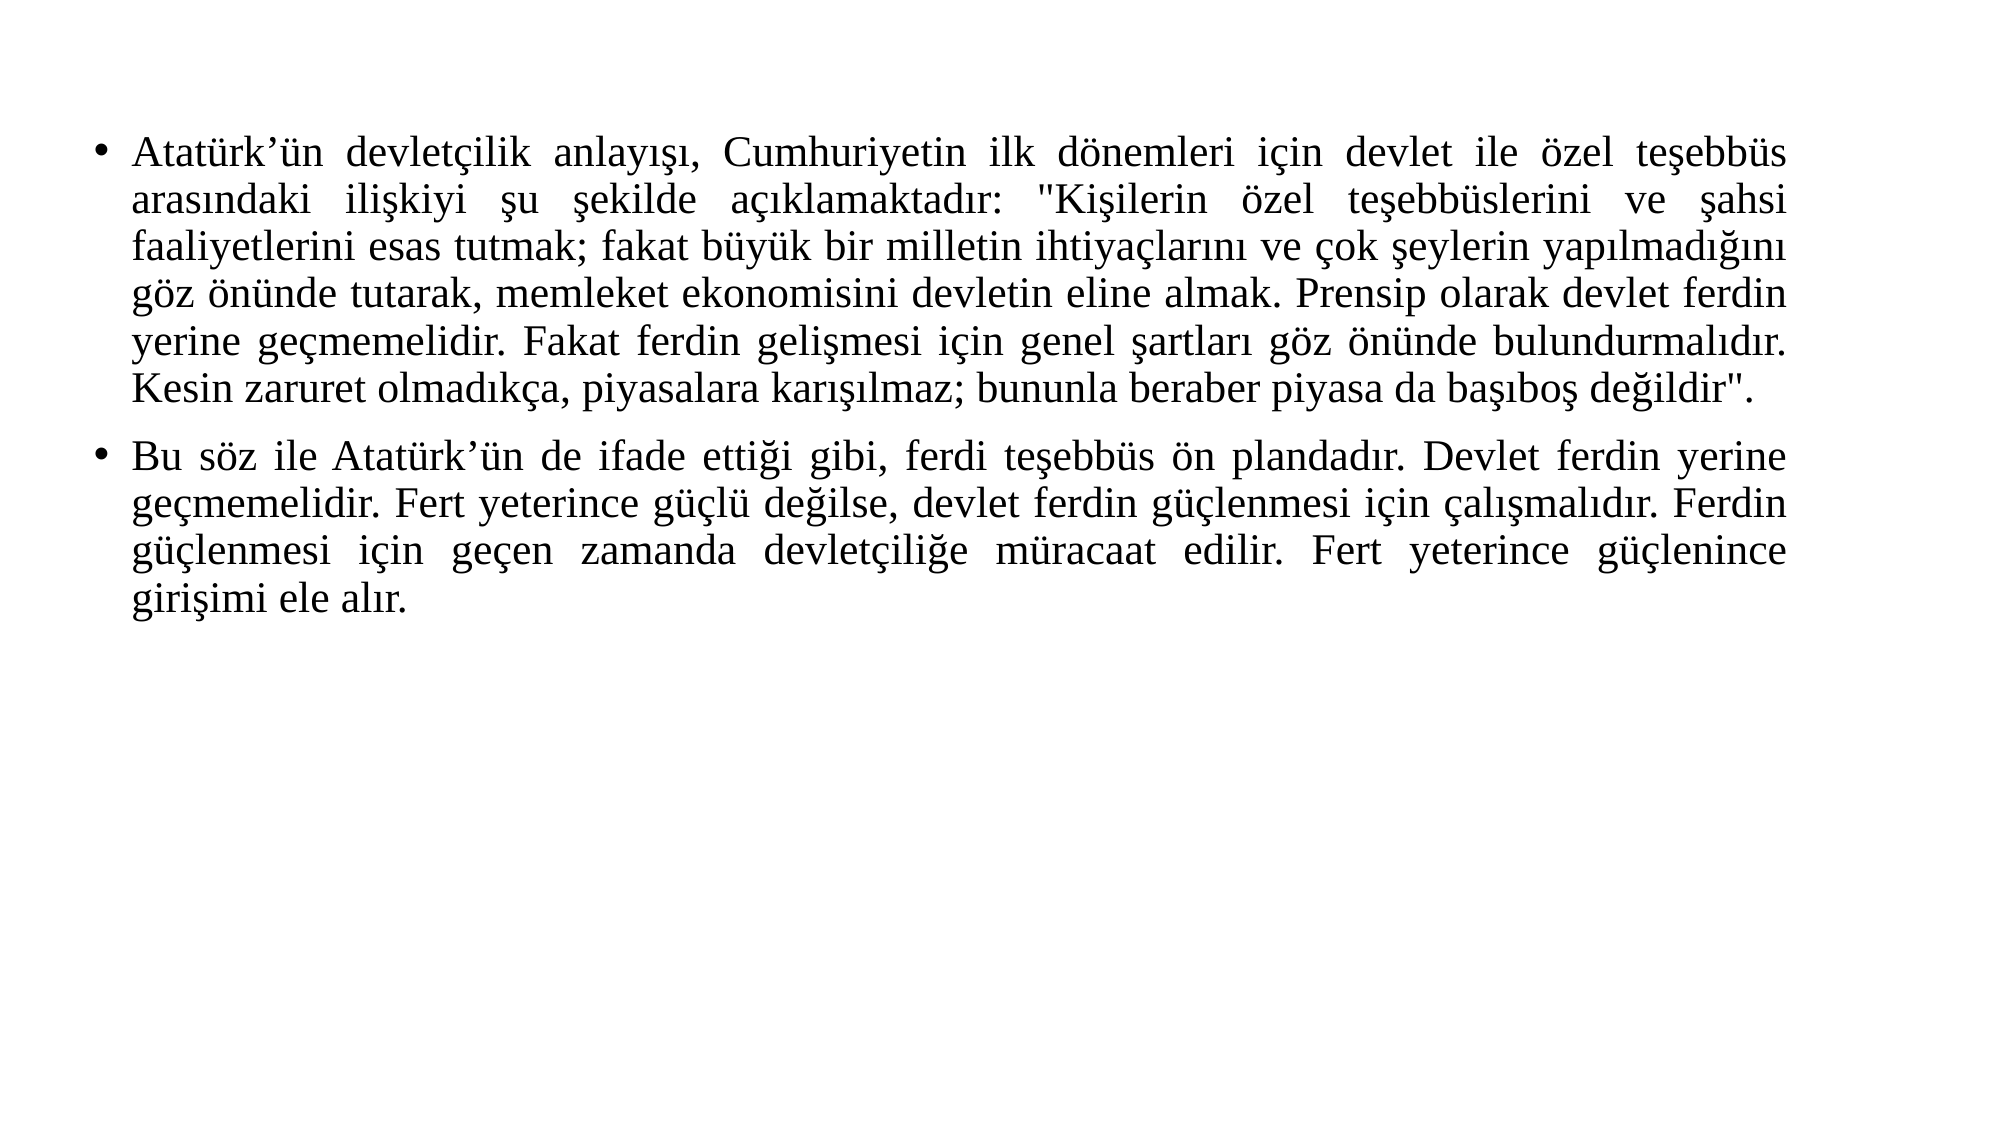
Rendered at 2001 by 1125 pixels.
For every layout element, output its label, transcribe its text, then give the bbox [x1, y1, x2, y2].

list Atatürk’ün devletçilik anlayışı, Cumhuriyetin ilk dönemleri için devlet ile özel teşebbüs arasındaki ilişkiyi şu şekilde açıklamaktadır: "Kişilerin özel teşebbüslerini ve şahsi faaliyetlerini esas tutmak; fakat büyük bir milletin ihtiyaçlarını ve çok şeylerin yapılmadığını göz önünde tutarak, memleket ekonomisini devletin eline almak. Prensip olarak devlet ferdin yerine geçmemelidir. Fakat ferdin gelişmesi için genel şartları göz önünde bulundurmalıdır. Kesin zaruret olmadıkça, piyasalara karışılmaz; bununla beraber piyasa da başıboş değildir". Bu söz ile Atatürk’ün de ifade ettiği gibi, ferdi teşebbüs ön plandadır. Devlet ferdin yerine geçmemelidir. Fert yeterince güçlü değilse, devlet ferdin güçlenmesi için çalışmalıdır. Ferdin güçlenmesi için geçen zamanda devletçiliğe müracaat edilir. Fert yeterince güçlenince girişimi ele alır. [78, 120, 1804, 835]
